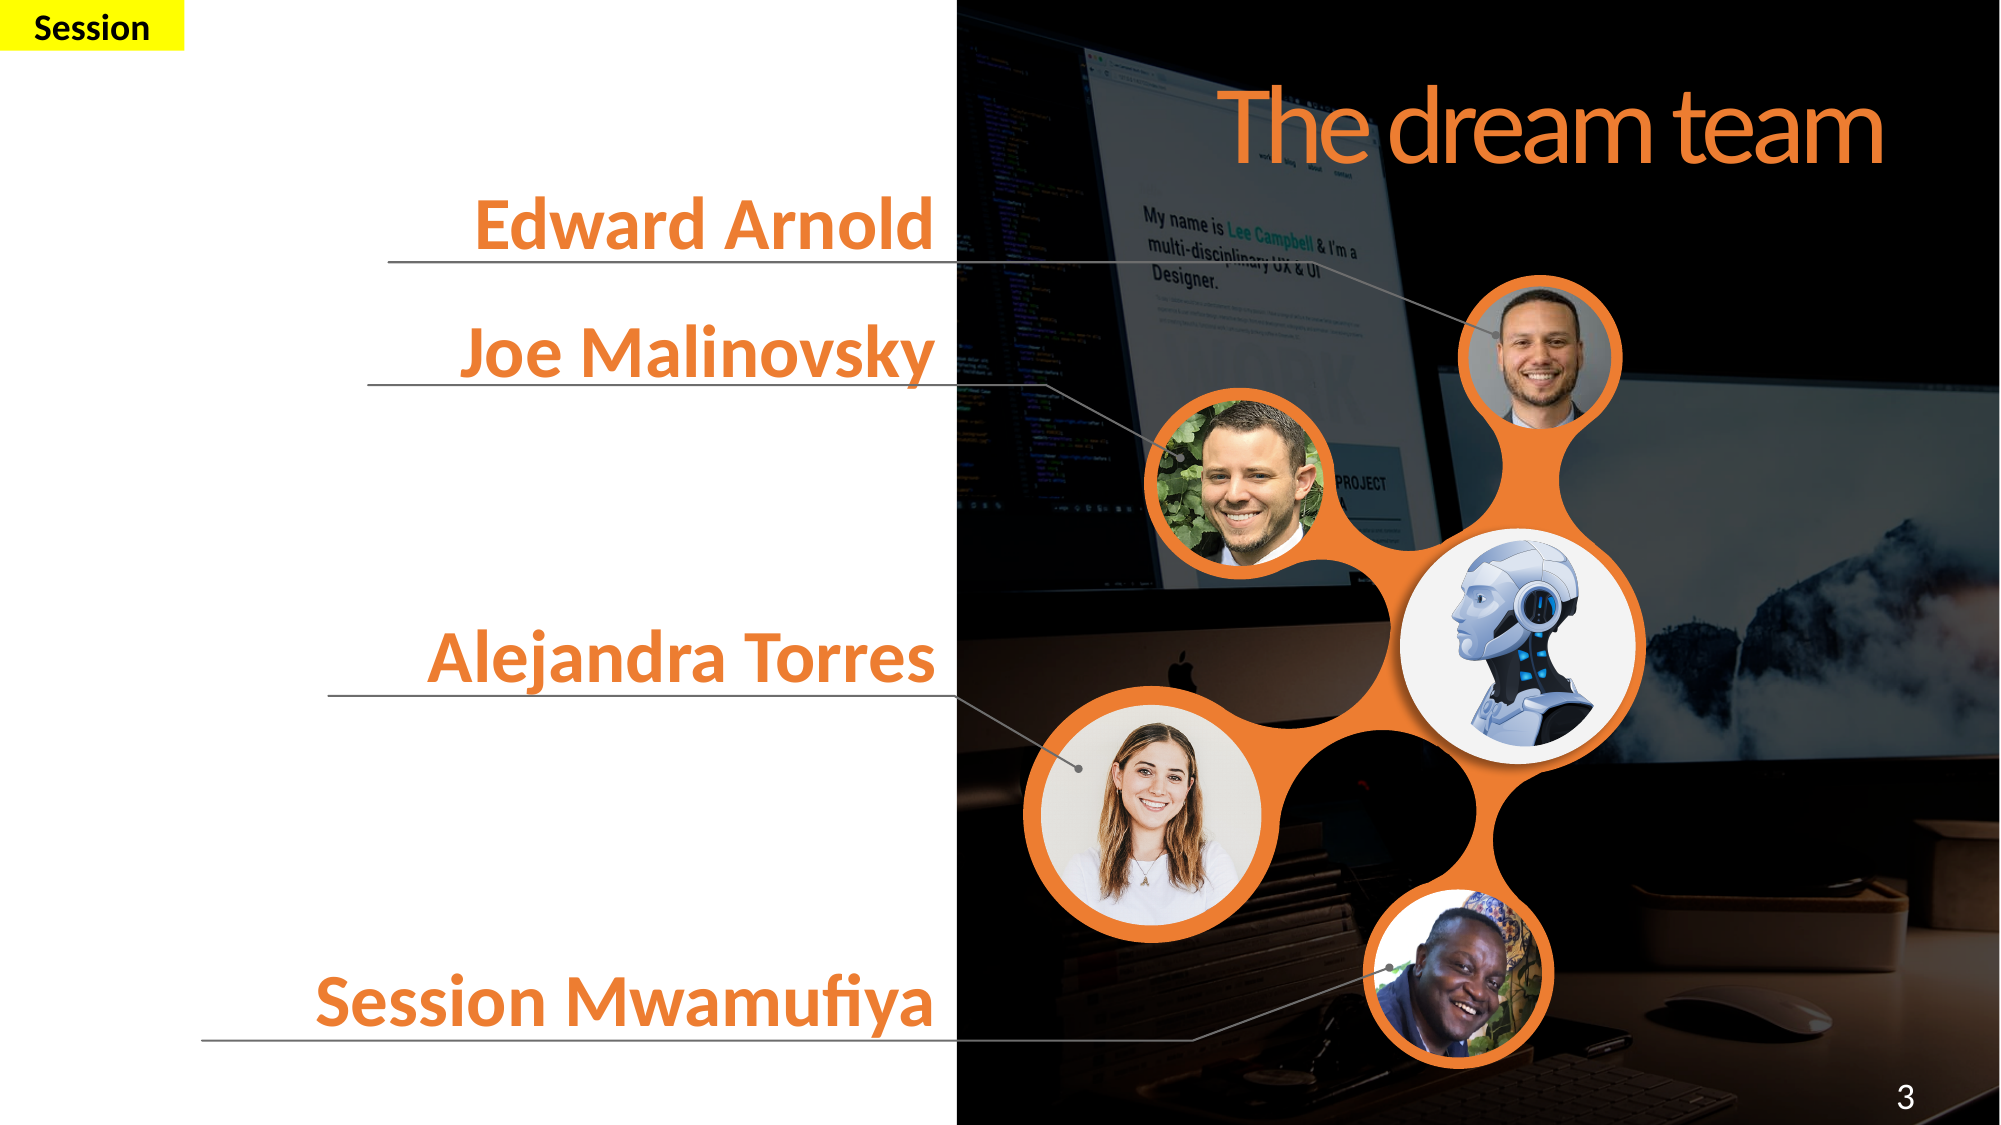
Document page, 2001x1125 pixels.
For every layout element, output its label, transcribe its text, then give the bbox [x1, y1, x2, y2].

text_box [201, 167, 1496, 1041]
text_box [1612, 528, 1636, 765]
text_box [1040, 286, 1612, 1058]
picture [956, 0, 2000, 1125]
text_box Session [0, 0, 185, 52]
